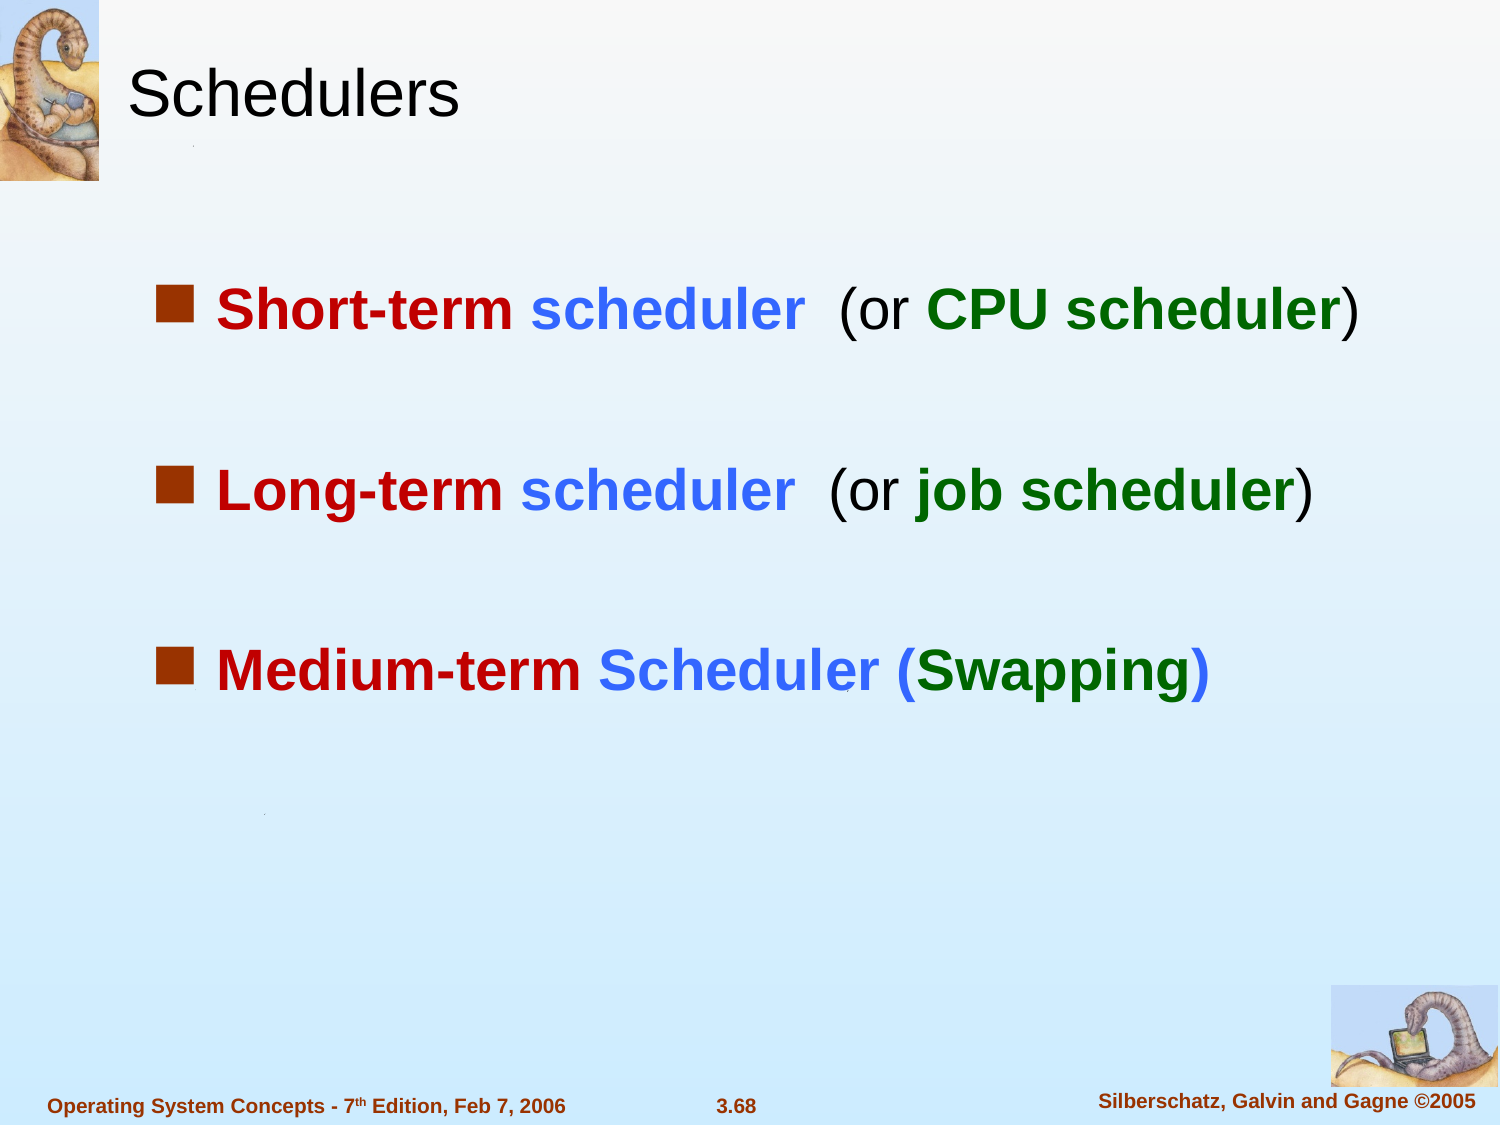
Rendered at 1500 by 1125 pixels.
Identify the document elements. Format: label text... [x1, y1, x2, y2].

text_box Short-term scheduler (or CPU scheduler) Long-term scheduler (or job scheduler) Medium-term Scheduler (Swapping) [145, 263, 1438, 973]
picture [1331, 985, 1498, 1087]
title Schedulers [112, 37, 1438, 138]
picture [0, 0, 99, 181]
